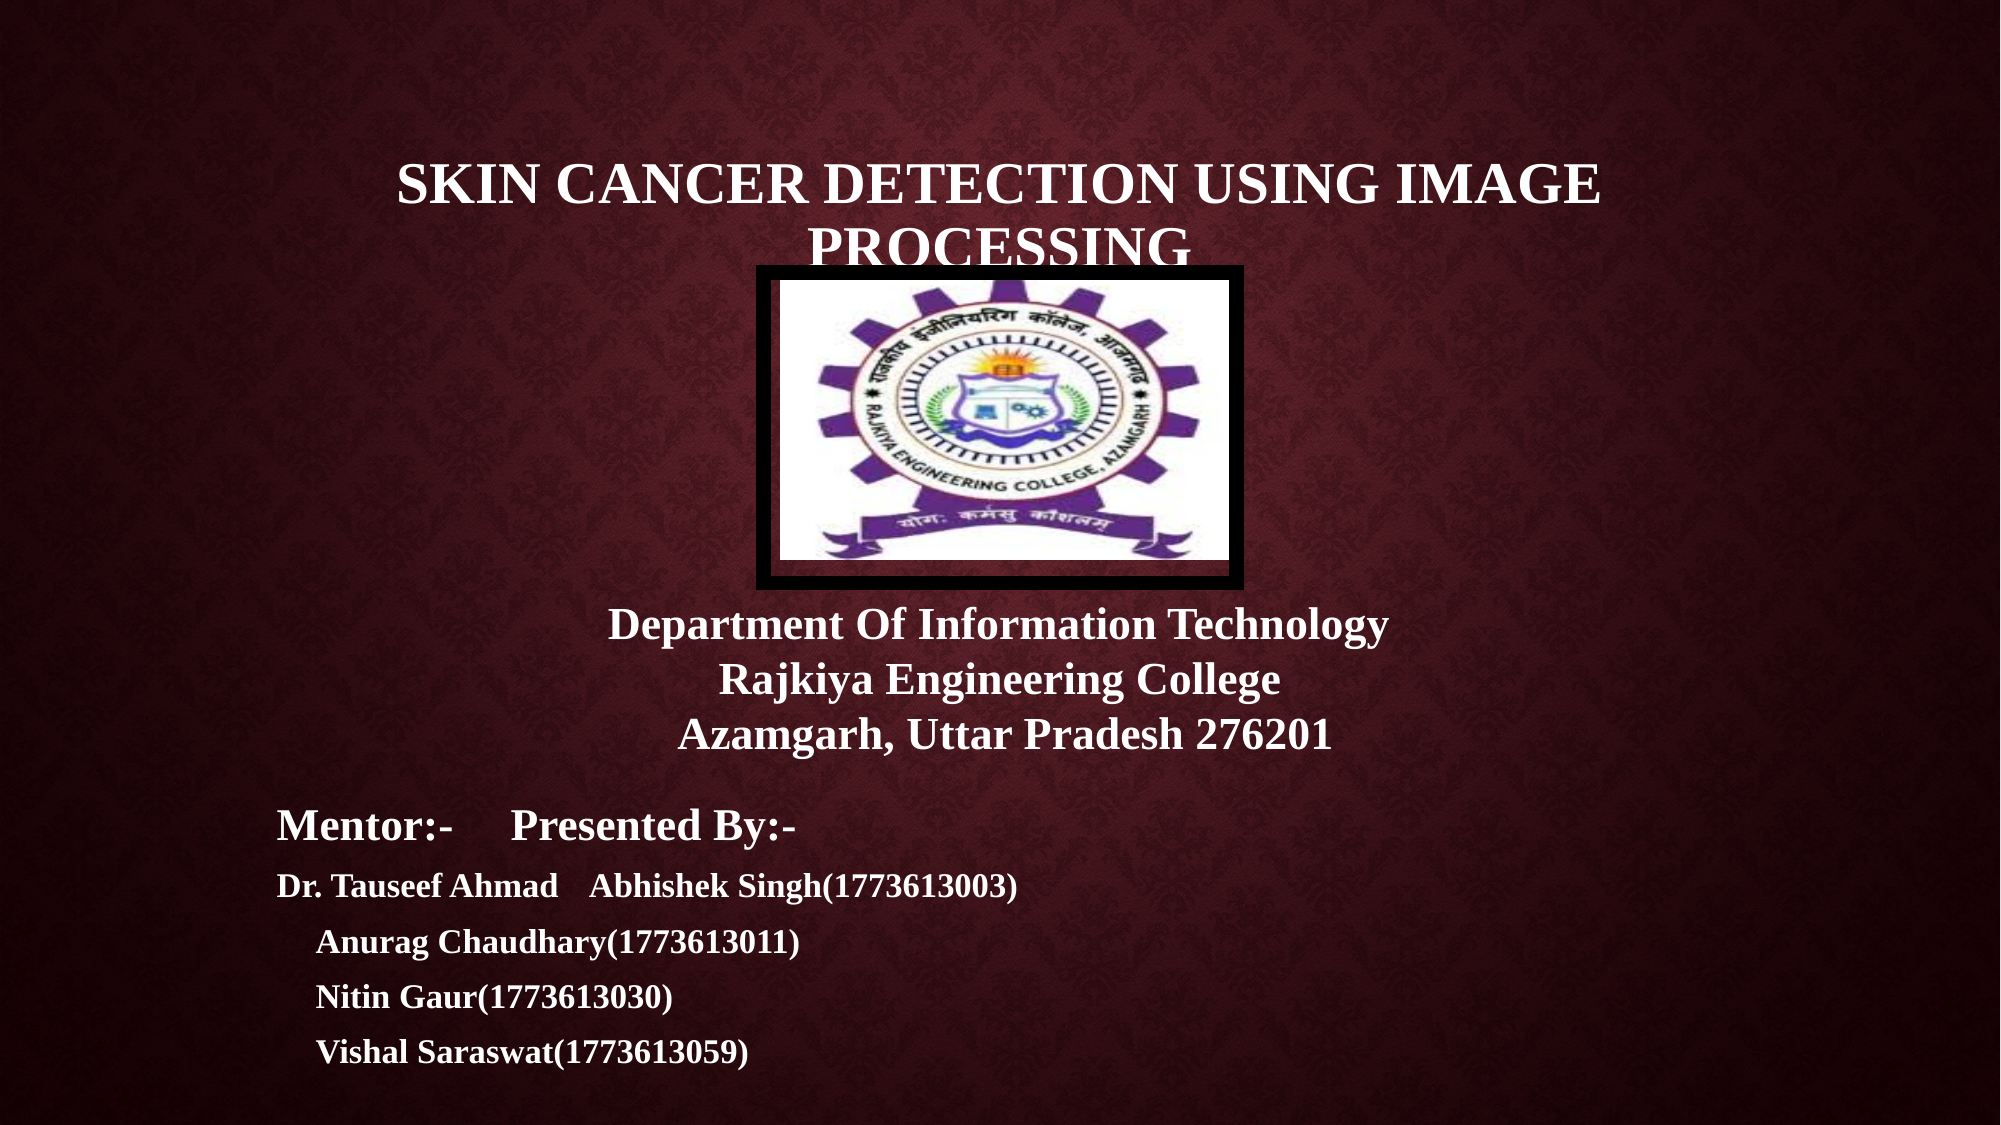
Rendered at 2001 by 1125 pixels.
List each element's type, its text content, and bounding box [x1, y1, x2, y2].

subtitle Mentor:- Presented By:- Dr. Tauseef Ahmad Abhishek Singh(1773613003) Anurag Chaudhary(1773613011) Nitin Gaur(1773613030) Vishal Saraswat(1773613059) [261, 776, 1739, 1084]
title Skin cancer detection using Image Processing [261, 139, 1739, 586]
picture [770, 278, 1230, 577]
text_box Department Of Information Technology Rajkiya Engineering College Azamgarh, Uttar Pradesh 276201 [245, 586, 1755, 767]
